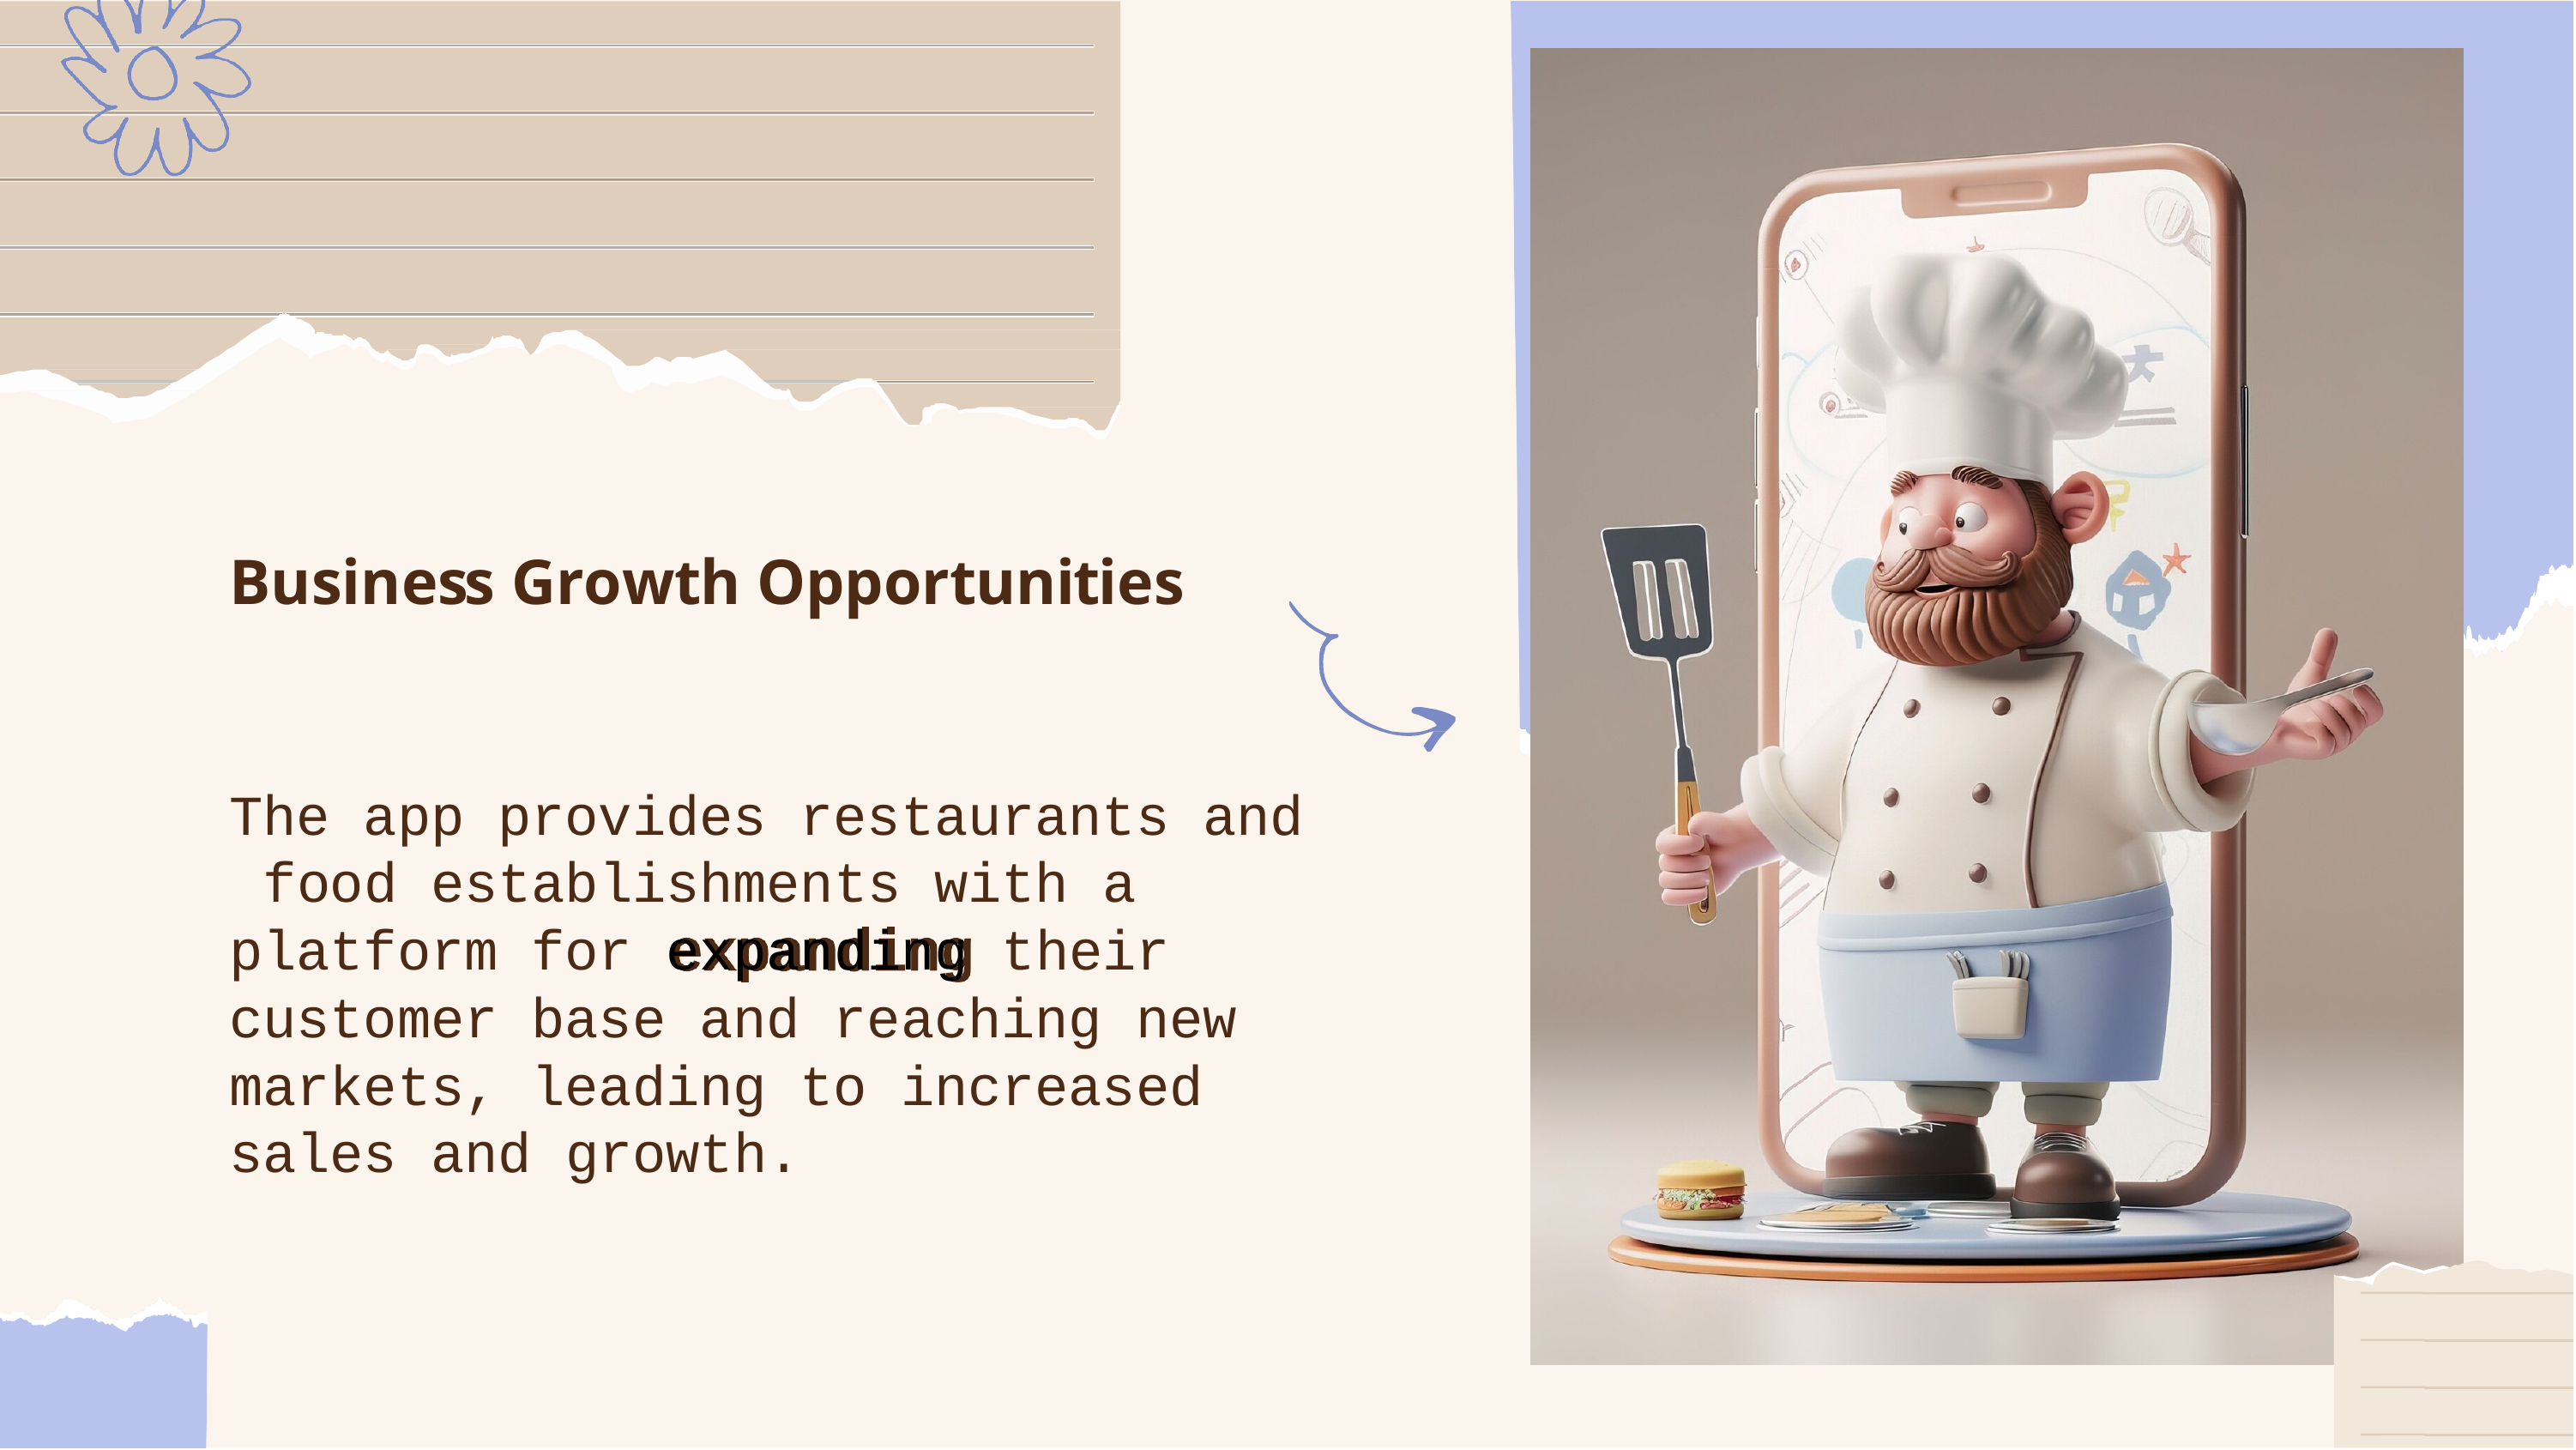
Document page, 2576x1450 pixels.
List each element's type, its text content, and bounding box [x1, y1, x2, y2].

picture [1511, 1, 2574, 757]
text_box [1529, 48, 2574, 1448]
text_box [1288, 601, 1456, 752]
picture [0, 1296, 208, 1448]
title Business Growth Opportunities [227, 541, 1247, 776]
text_box The app provides restaurants and food establishments with a platform for expanding their customer base and reaching new markets, leading to increased sales and growth. [227, 776, 1312, 1184]
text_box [0, 0, 1121, 440]
picture [672, 927, 971, 982]
